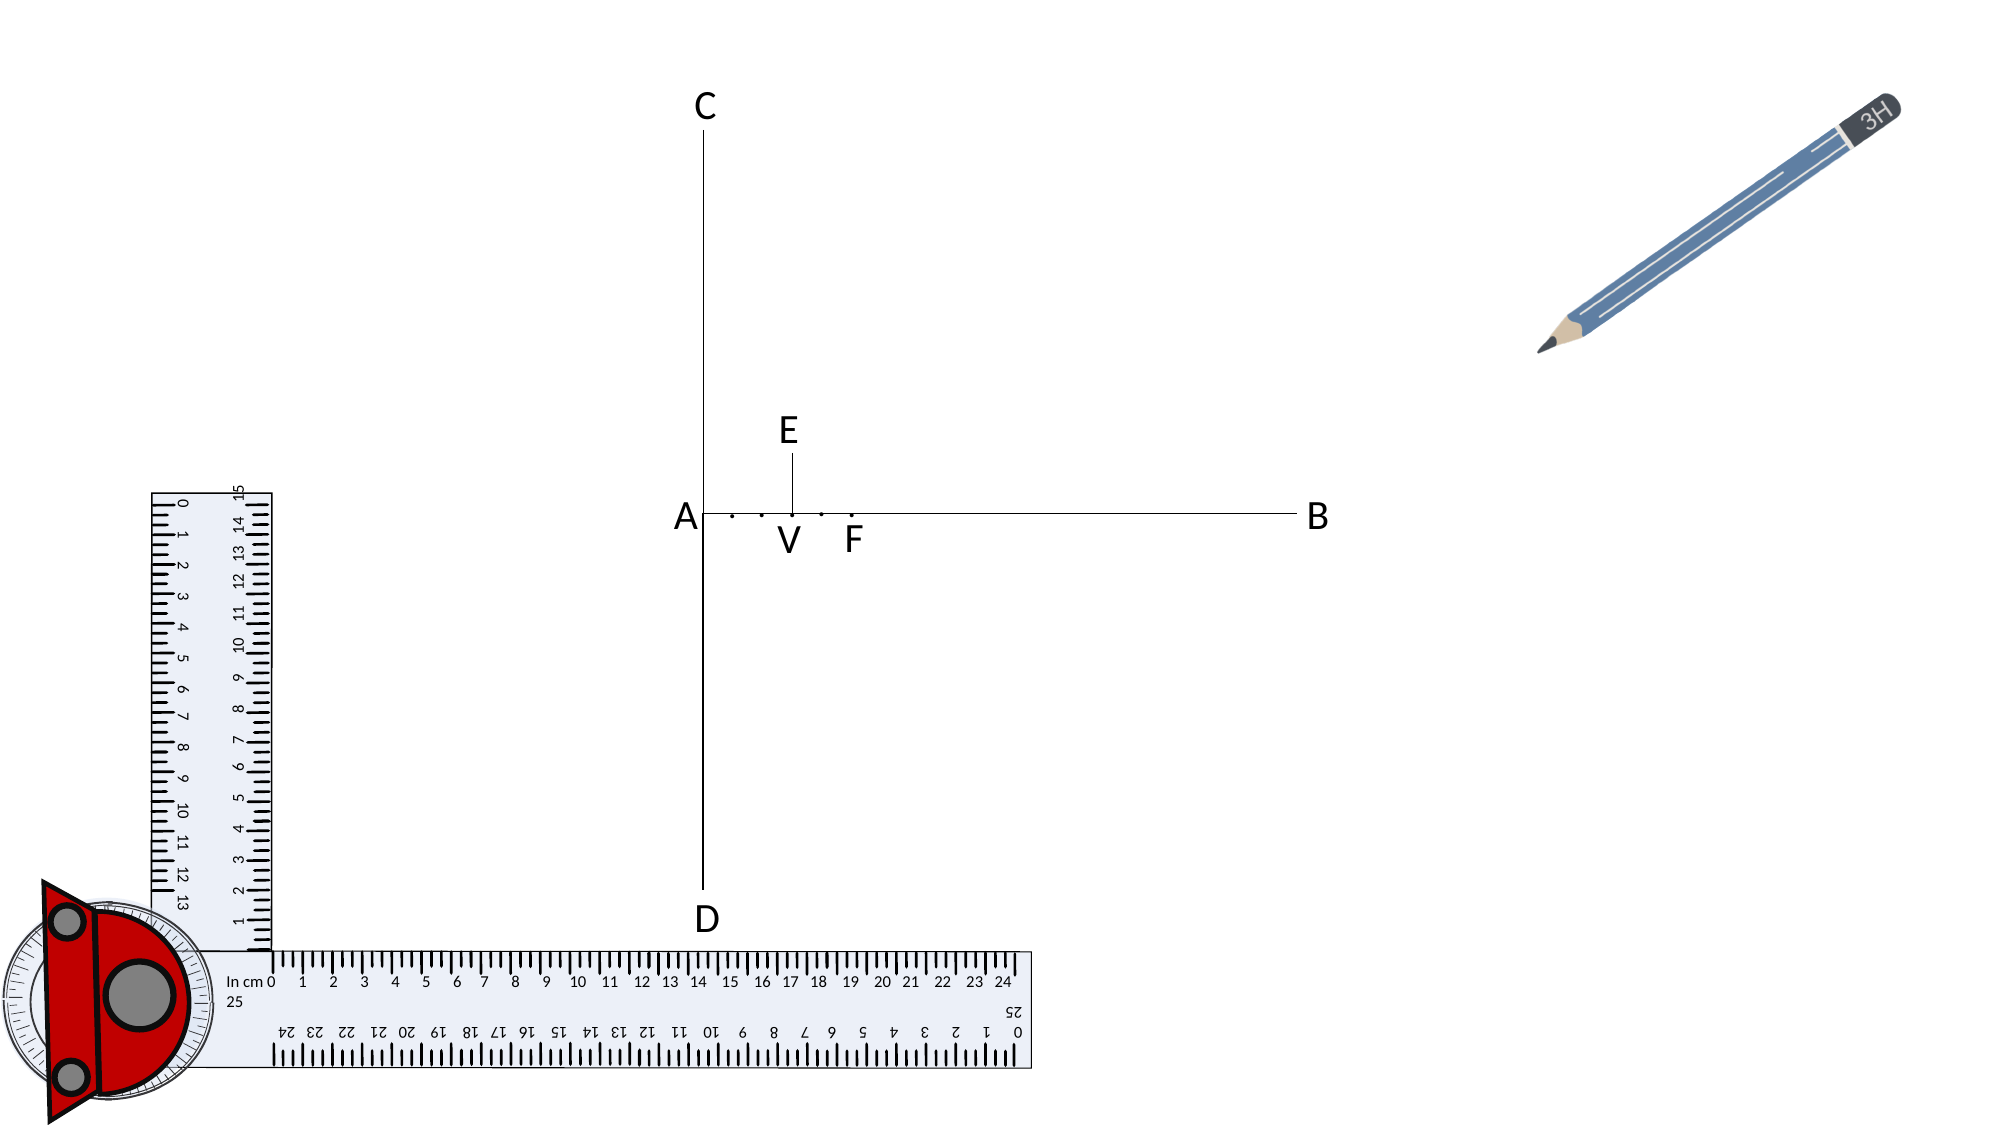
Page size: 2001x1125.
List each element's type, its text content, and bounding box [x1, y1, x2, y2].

picture [1497, 89, 1937, 363]
text_box E [763, 394, 811, 460]
text_box B [1291, 480, 1339, 546]
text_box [0, 469, 1047, 1125]
text_box C [679, 70, 727, 136]
